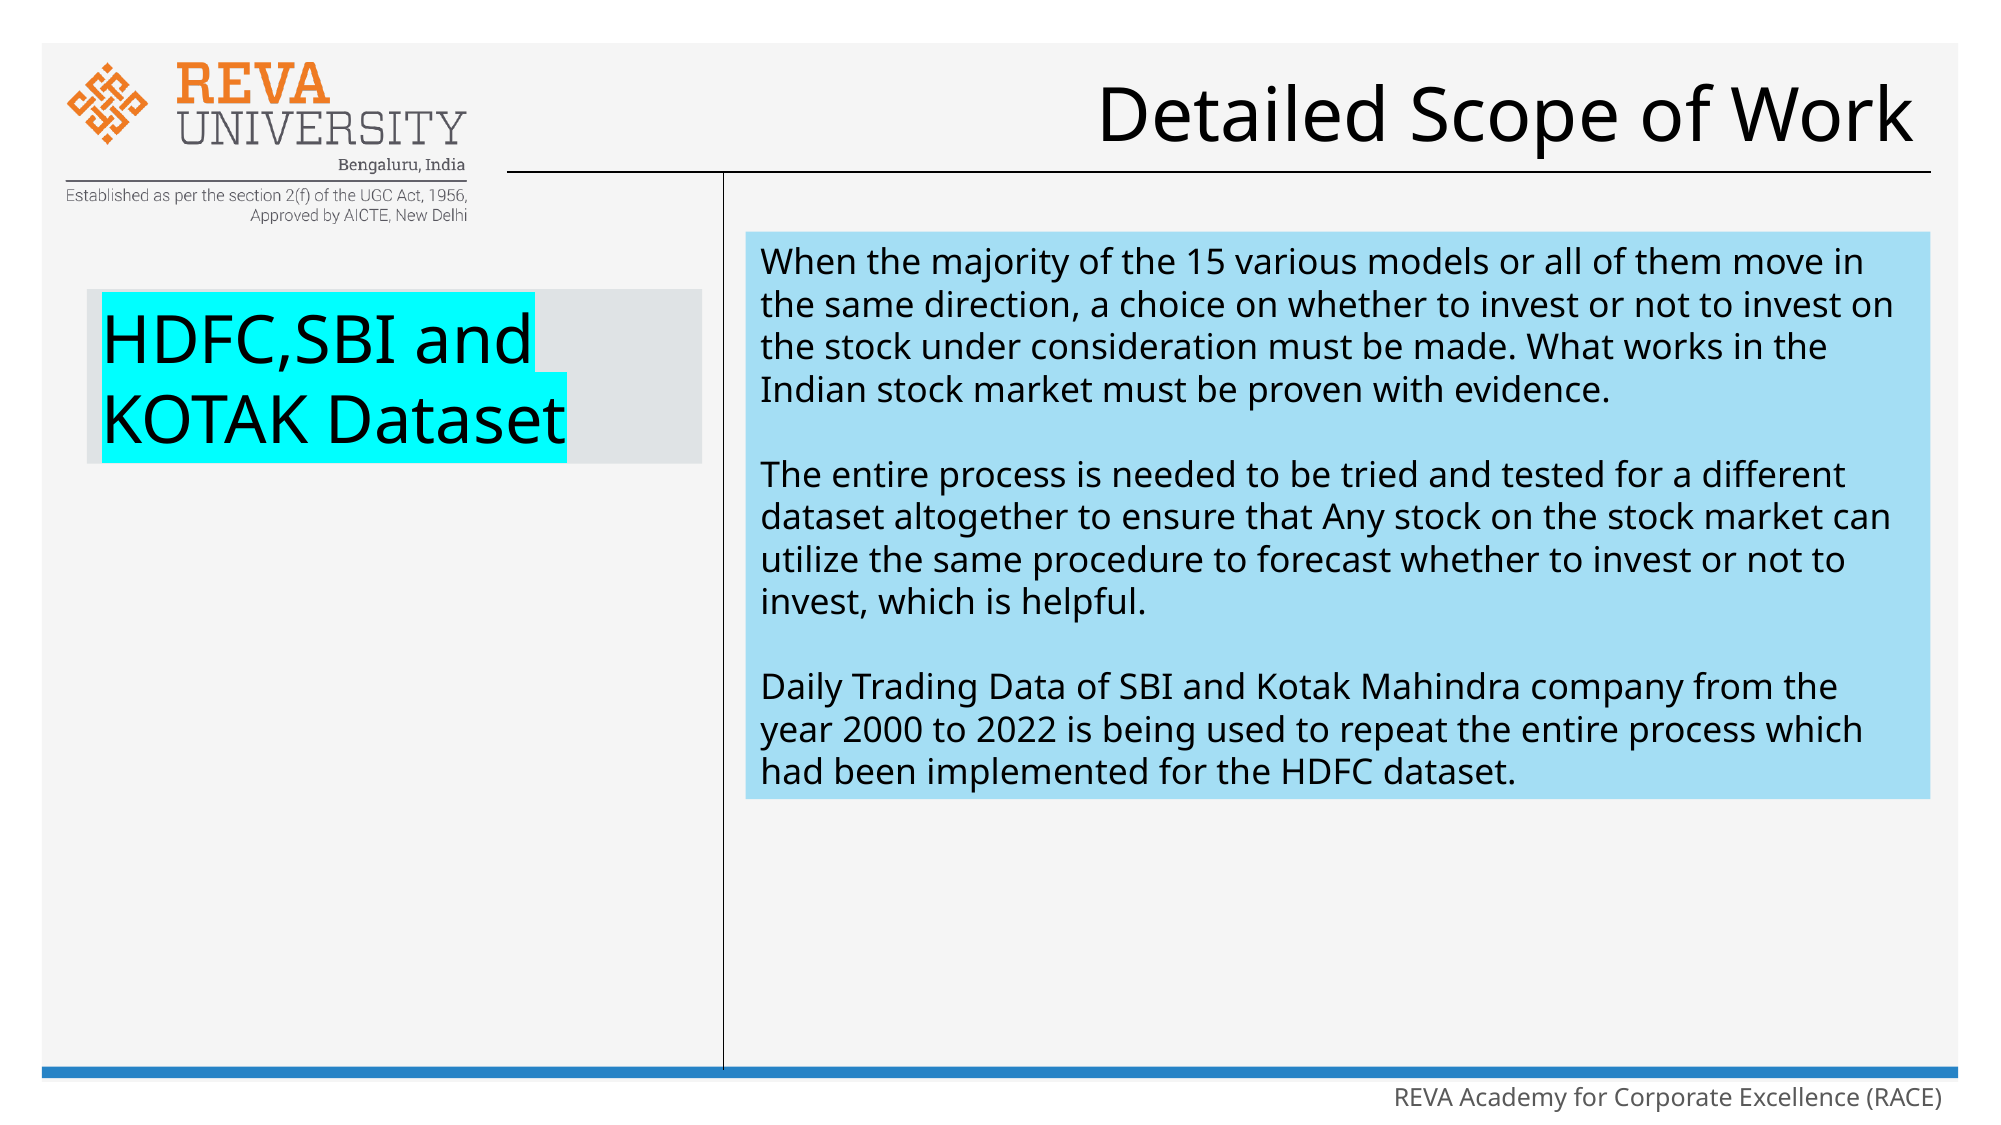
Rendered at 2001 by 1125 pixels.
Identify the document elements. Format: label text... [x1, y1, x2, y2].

title Detailed Scope of Work [555, 62, 1931, 173]
picture [65, 62, 467, 224]
text_box When the majority of the 15 various models or all of them move in the same direction, a choice on whether to invest or not to invest on the stock under consideration must be made. What works in the Indian stock market must be proven with evidence. The entire process is needed to be tried and tested for a different dataset altogether to ensure that Any stock on the stock market can utilize the same procedure to forecast whether to invest or not to invest, which is helpful. Daily Trading Data of SBI and Kotak Mahindra company from the year 2000 to 2022 is being used to repeat the entire process which had been implemented for the HDFC dataset. [745, 231, 1931, 800]
text_box HDFC,SBI and KOTAK Dataset [86, 289, 703, 464]
